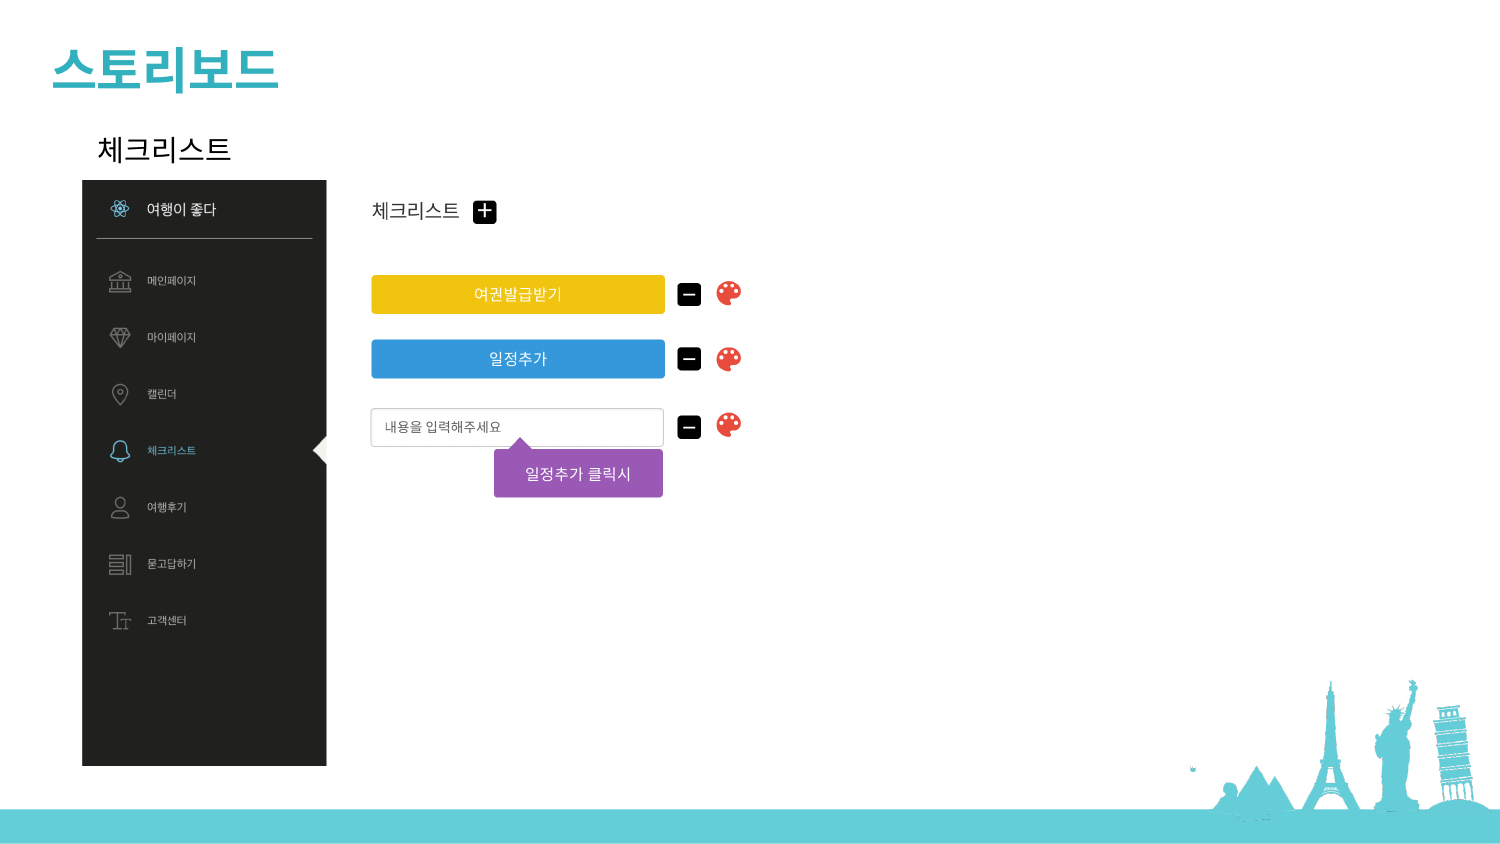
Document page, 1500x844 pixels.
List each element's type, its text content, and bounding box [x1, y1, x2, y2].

picture [1299, 681, 1362, 812]
picture [82, 179, 1295, 822]
picture [1373, 679, 1420, 812]
list 스토리보드 [39, 28, 1464, 118]
picture [1424, 705, 1493, 814]
text_box 체크리스트 [82, 117, 441, 179]
